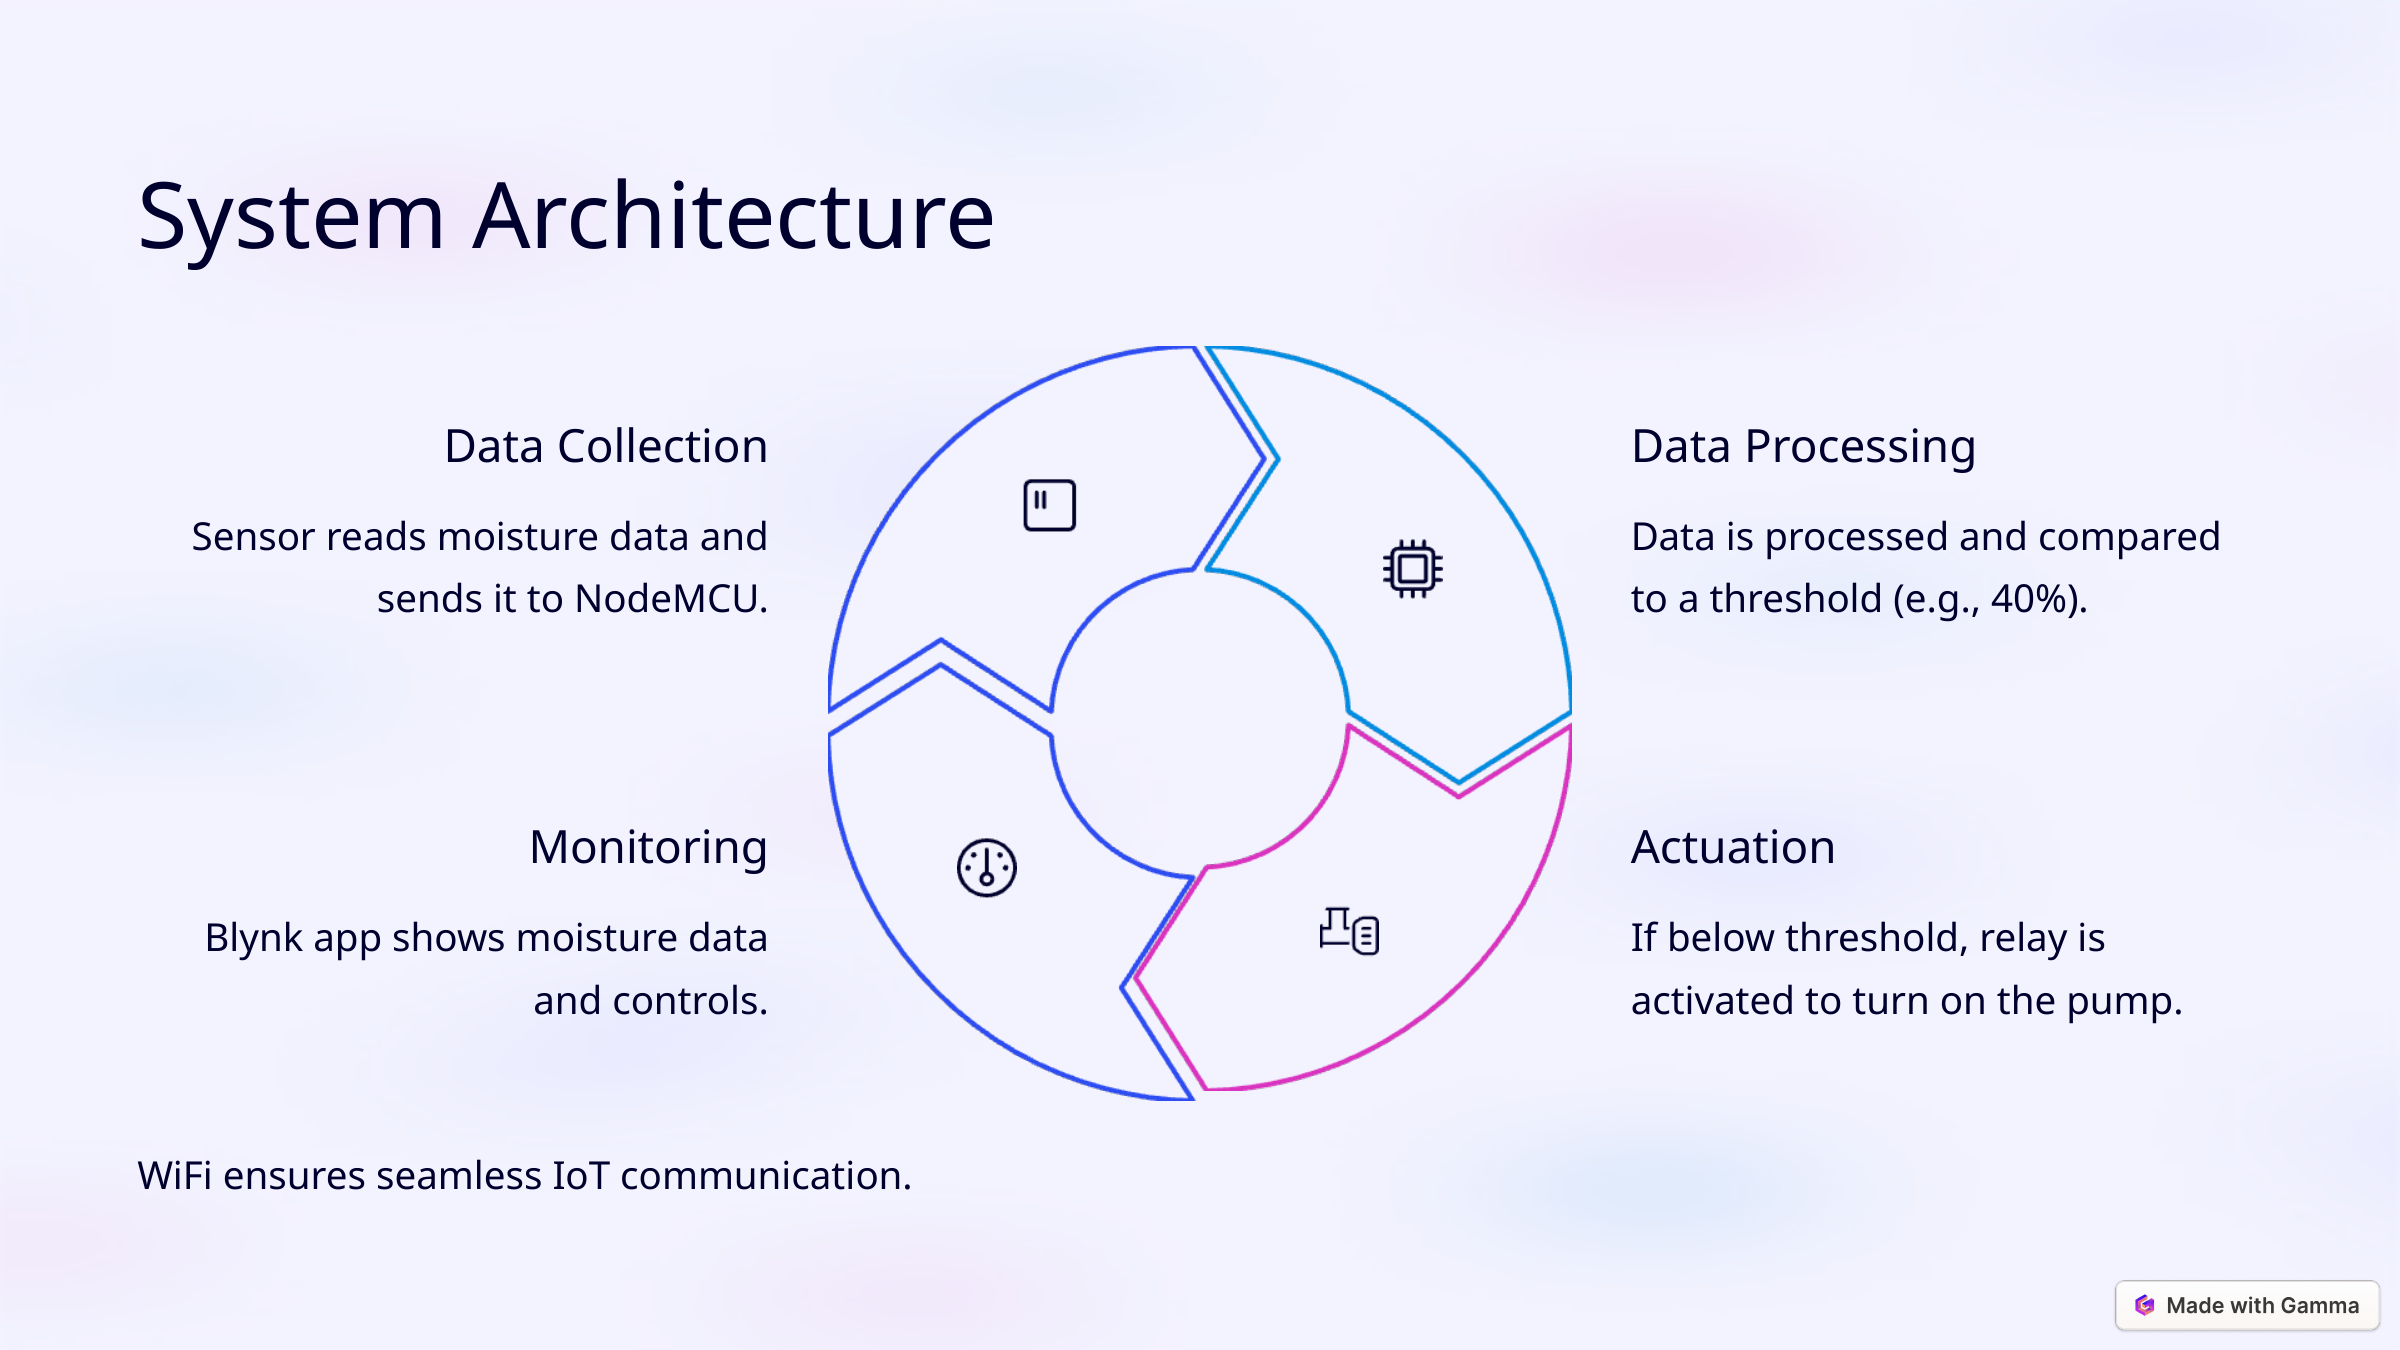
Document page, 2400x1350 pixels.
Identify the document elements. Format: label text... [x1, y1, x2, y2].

text_box Sensor reads moisture data and sends it to NodeMCU. [137, 495, 770, 622]
text_box WiFi ensures seamless IoT communication. [137, 1134, 2263, 1198]
picture [2106, 1271, 2389, 1339]
text_box If below threshold, relay is activated to turn on the pump. [1630, 896, 2263, 1023]
text_box Actuation [1630, 815, 2093, 874]
text_box Data Processing [1630, 414, 2093, 472]
text_box System Architecture [137, 152, 1062, 268]
text_box Data is processed and compared to a threshold (e.g., 40%). [1630, 495, 2263, 622]
text_box Data Collection [307, 414, 770, 472]
text_box Blynk app shows moisture data and controls. [137, 896, 770, 1023]
text_box Monitoring [307, 815, 770, 874]
picture [828, 346, 1572, 1101]
